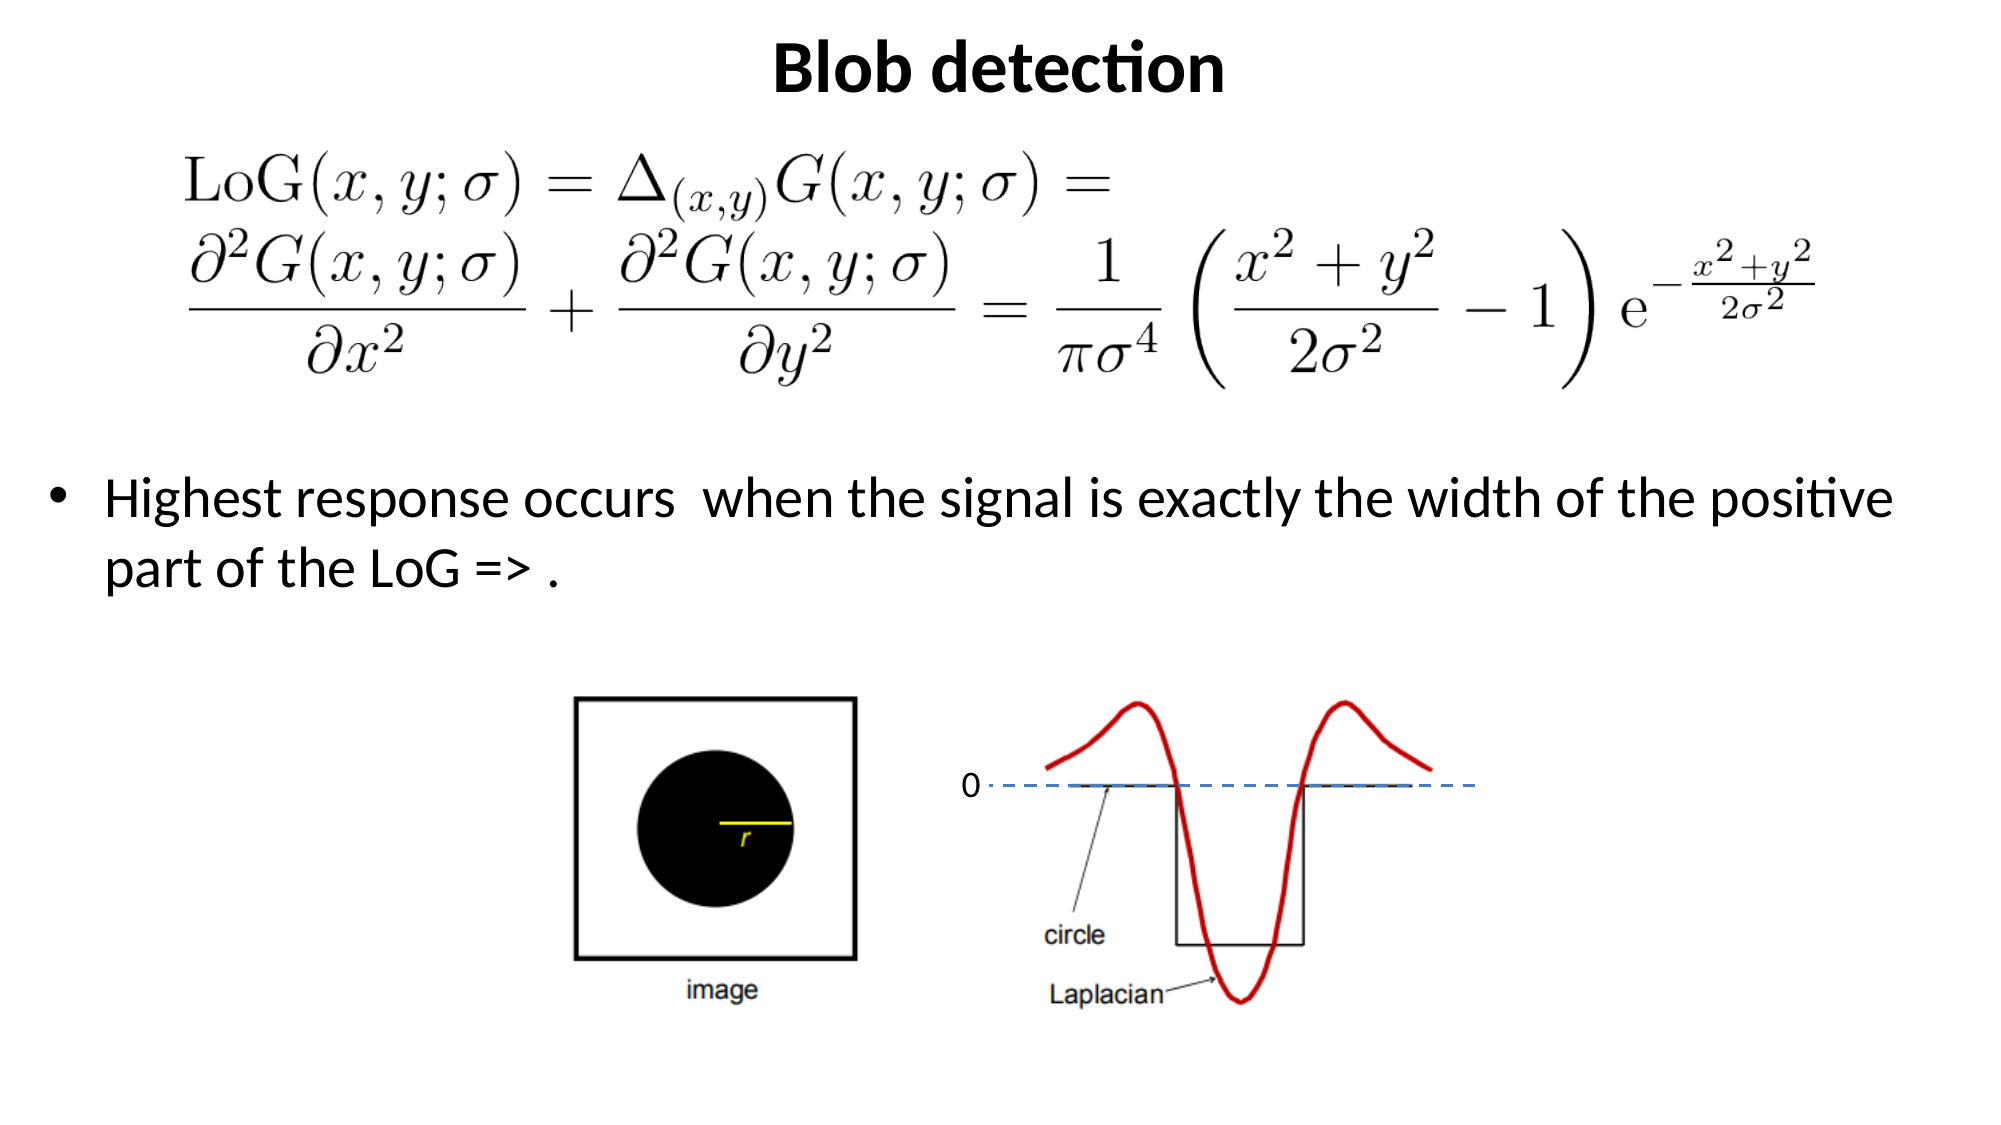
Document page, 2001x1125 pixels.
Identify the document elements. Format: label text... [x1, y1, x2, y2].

picture [554, 680, 1446, 1013]
picture [184, 150, 1815, 391]
title Blob detection [33, 0, 1967, 125]
